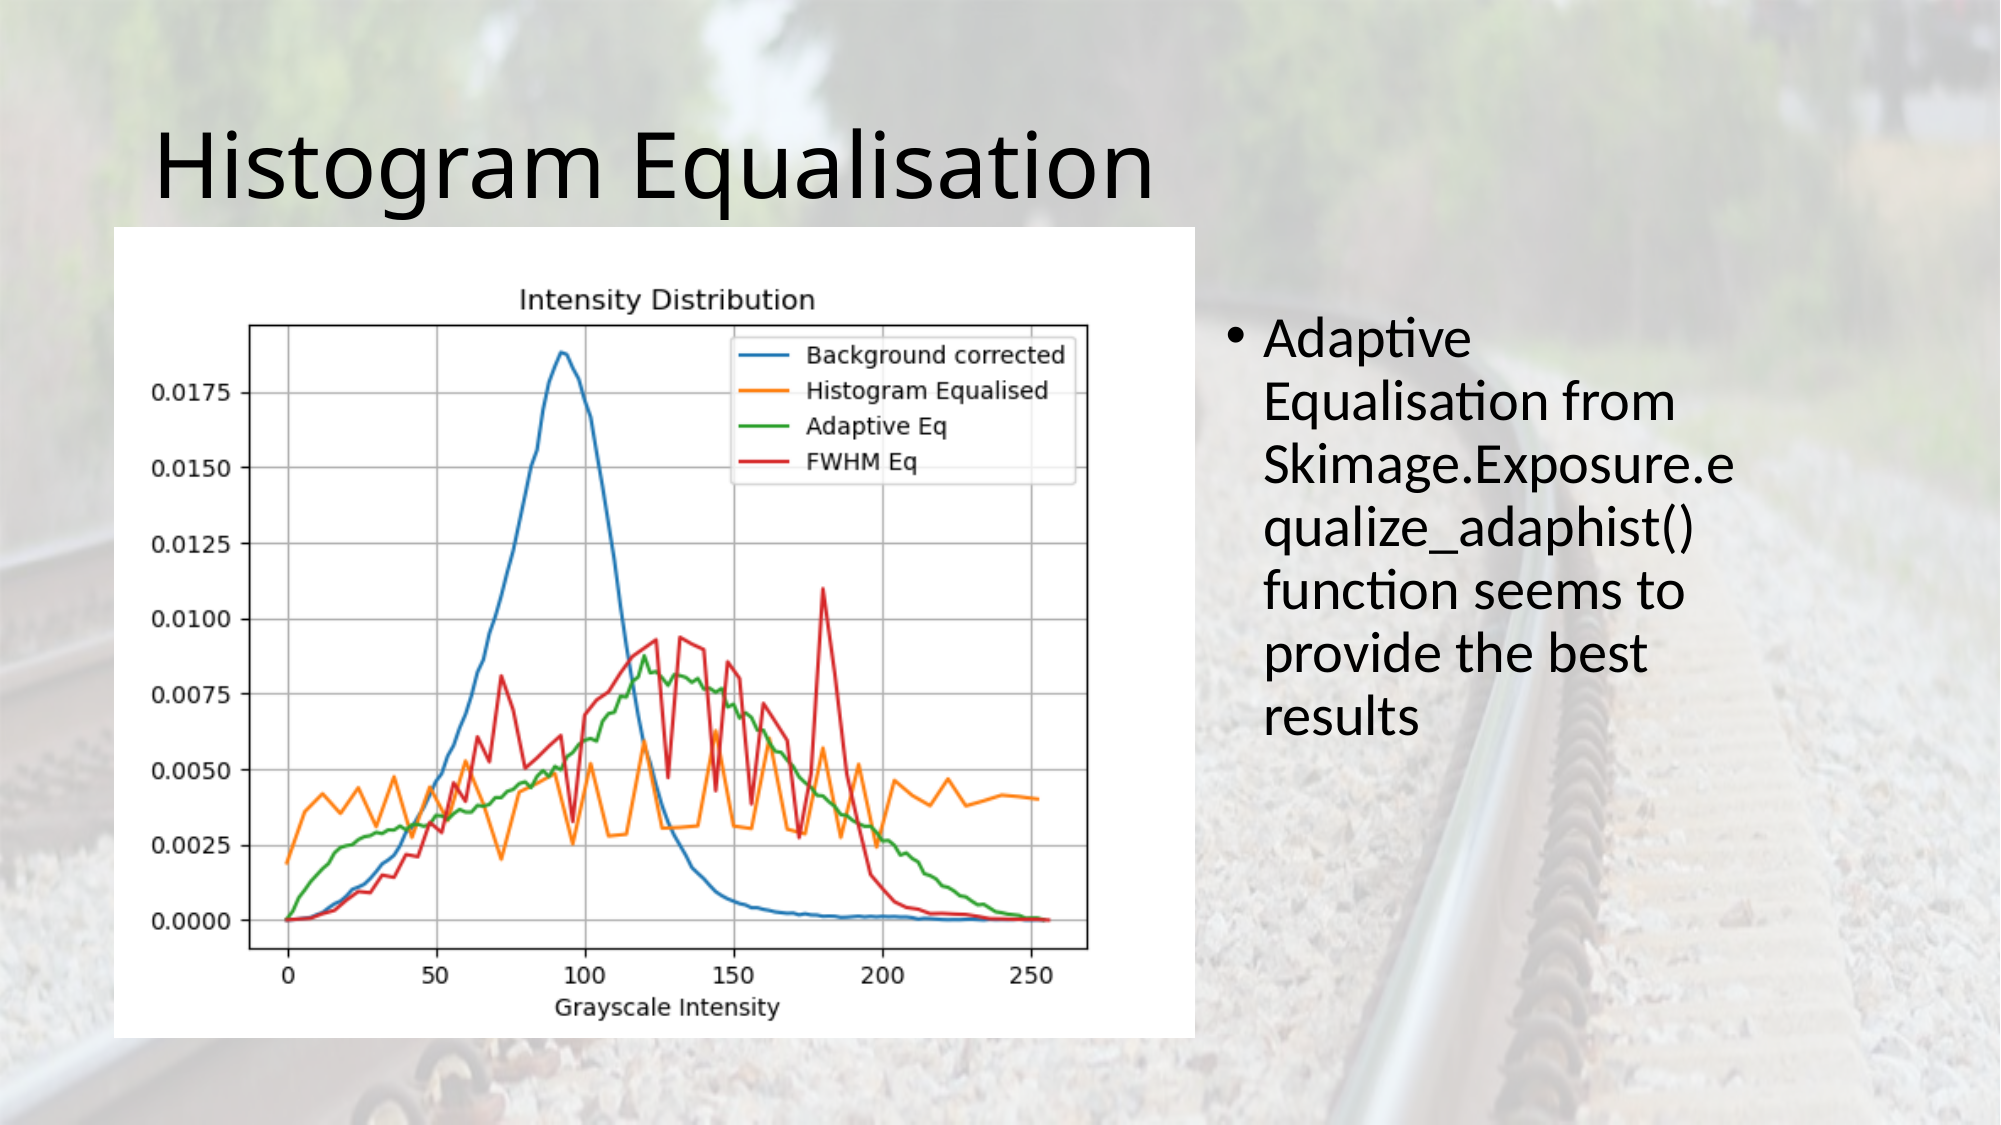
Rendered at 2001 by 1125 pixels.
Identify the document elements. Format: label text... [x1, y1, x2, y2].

picture [114, 227, 1195, 1038]
list Adaptive Equalisation from Skimage.Exposure.equalize_adaphist() function seems to provide the best results [1210, 299, 1762, 1014]
title Histogram Equalisation [137, 59, 1863, 278]
